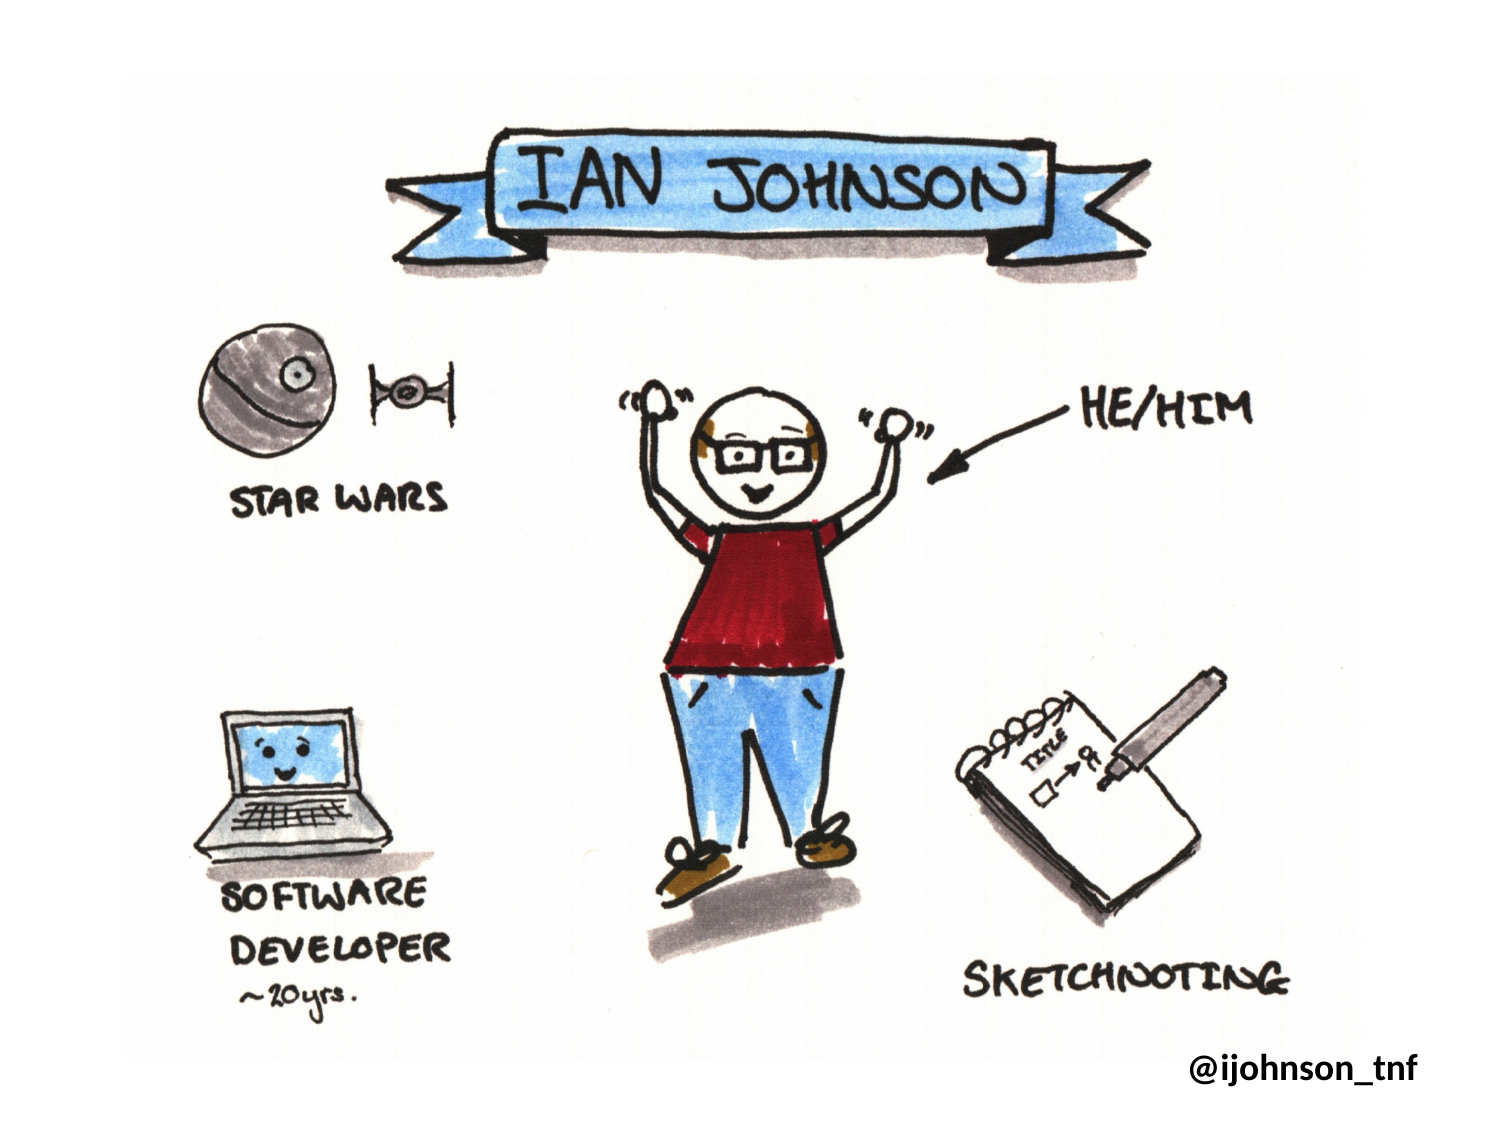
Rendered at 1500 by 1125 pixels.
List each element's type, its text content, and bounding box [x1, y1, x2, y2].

text_box @ijohnson_tnf [1171, 1035, 1434, 1096]
picture [123, 74, 1363, 1061]
